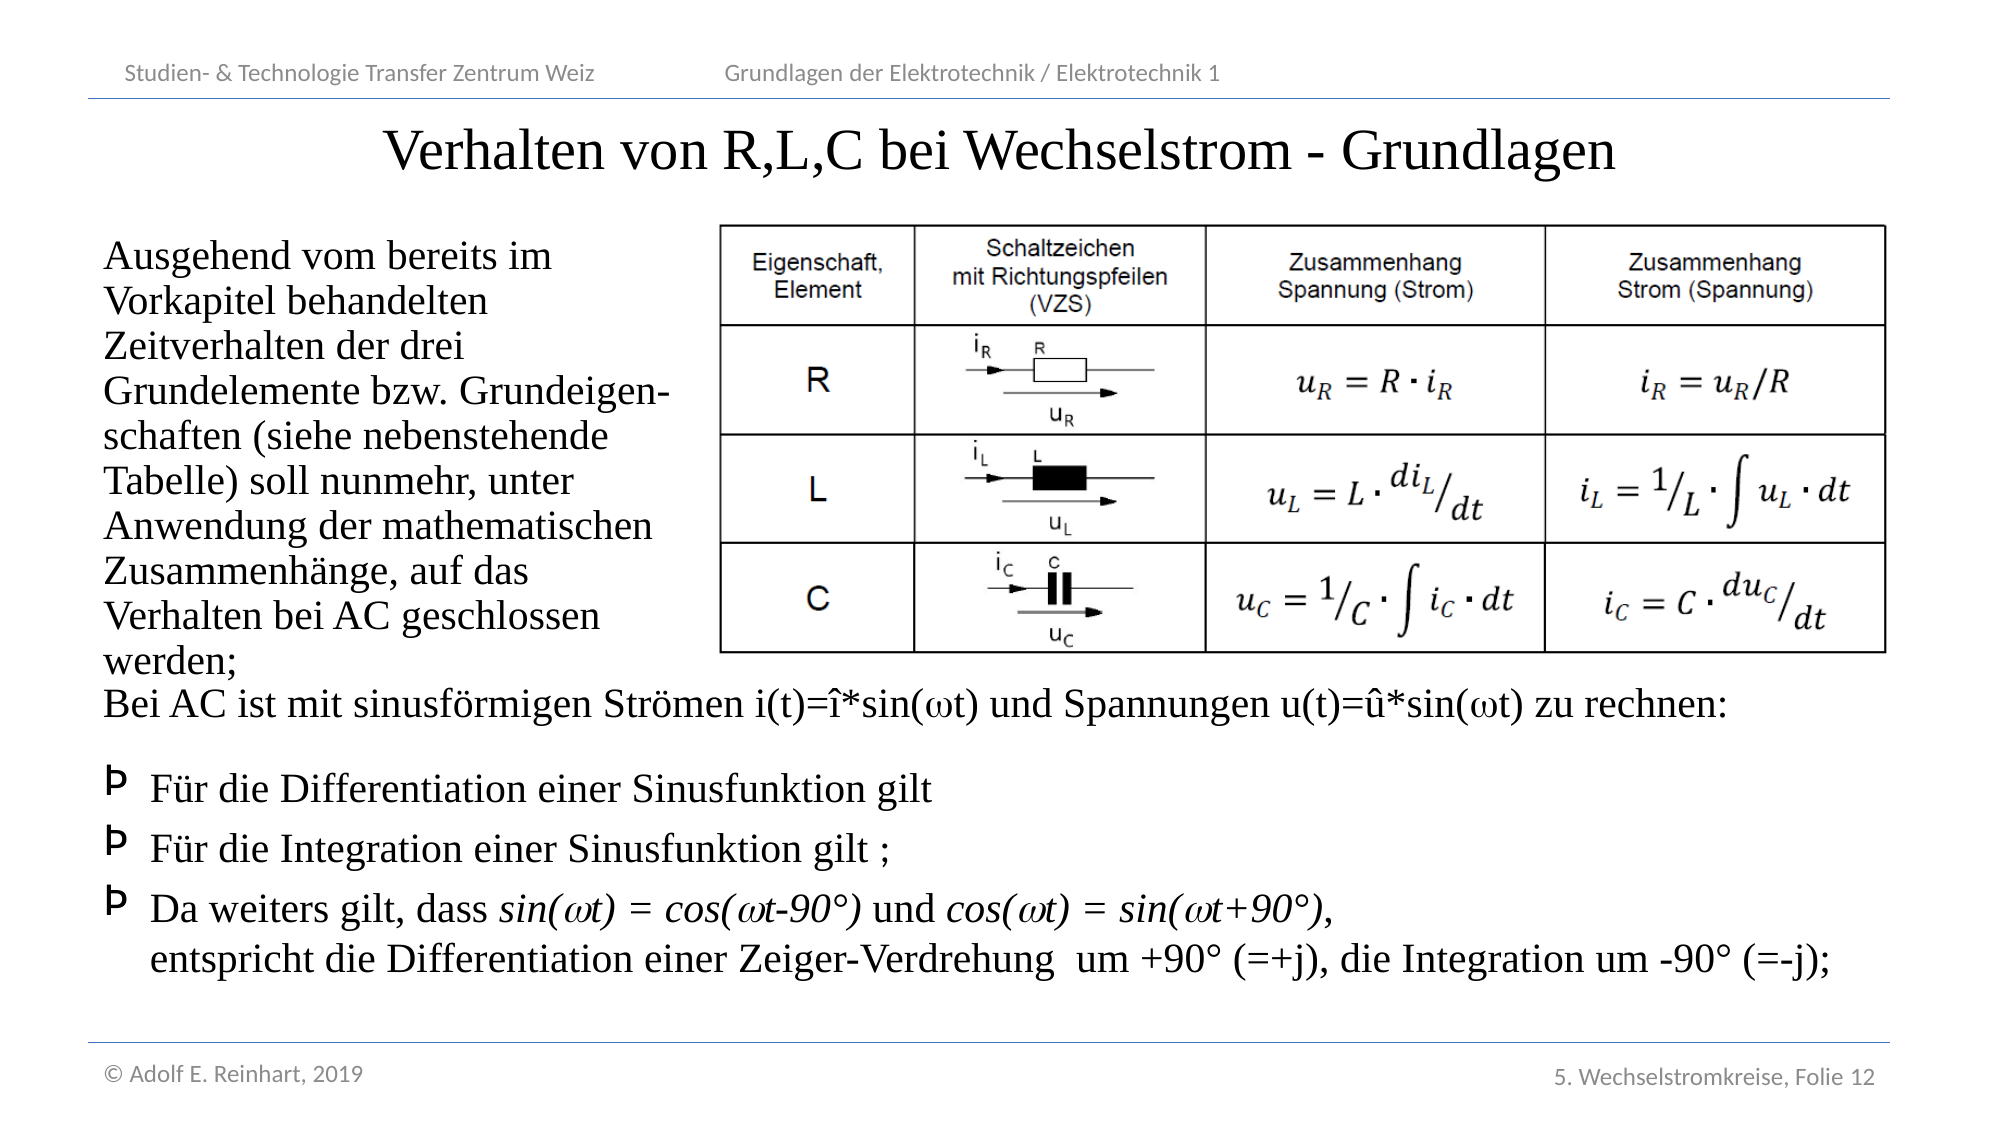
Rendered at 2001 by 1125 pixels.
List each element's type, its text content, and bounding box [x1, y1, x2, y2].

text_box Verhalten von R,L,C bei Wechselstrom - Grundlagen [98, 111, 1902, 224]
footer © Adolf E. Reinhart, 2019 [88, 1043, 1338, 1103]
subtitle Ausgehend vom bereits im Vorkapitel behandelten Zeitverhalten der drei Grundelemente bzw. Grundeigen-schaften (siehe nebenstehende Tabelle) soll nunmehr, unter Anwendung der mathematischen Zusammenhänge, auf das Verhalten bei AC geschlossen werden; [88, 225, 713, 680]
slide_number 5. Wechselstromkreise, Folie 12 [1358, 1044, 1891, 1105]
text_box Studien- & Technologie Transfer Zentrum Weiz Grundlagen der Elektrotechnik / Elektrotechnik 1 [109, 41, 1891, 98]
picture [712, 219, 1893, 660]
